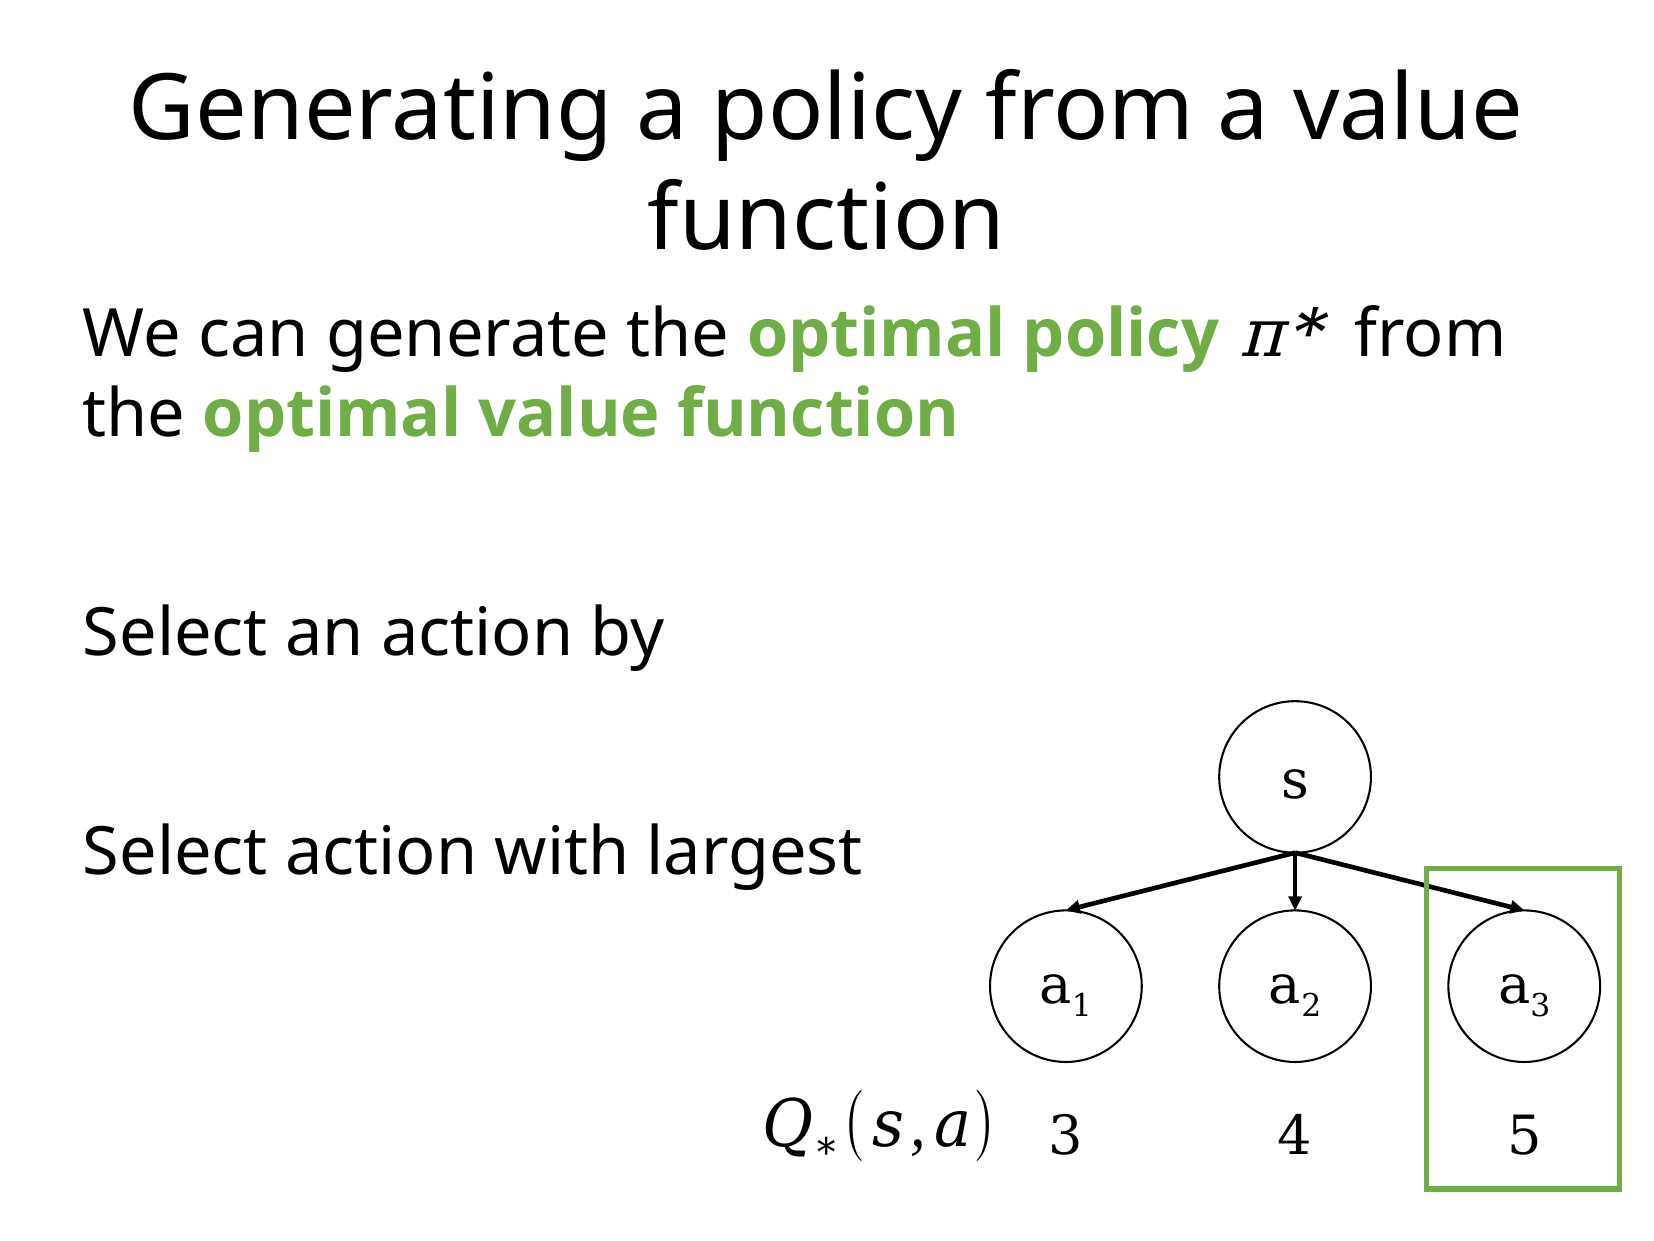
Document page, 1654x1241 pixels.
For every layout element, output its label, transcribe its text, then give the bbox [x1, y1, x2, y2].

text_box a2 [1218, 911, 1372, 1064]
text_box 4 [1263, 1092, 1328, 1173]
text_box a1 [988, 909, 1143, 1064]
text_box s [1218, 700, 1372, 852]
title Generating a policy from a value function [82, 54, 1571, 262]
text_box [1065, 852, 1295, 911]
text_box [1296, 852, 1525, 911]
text_box [1425, 867, 1621, 1190]
text_box 3 [1033, 1092, 1098, 1173]
